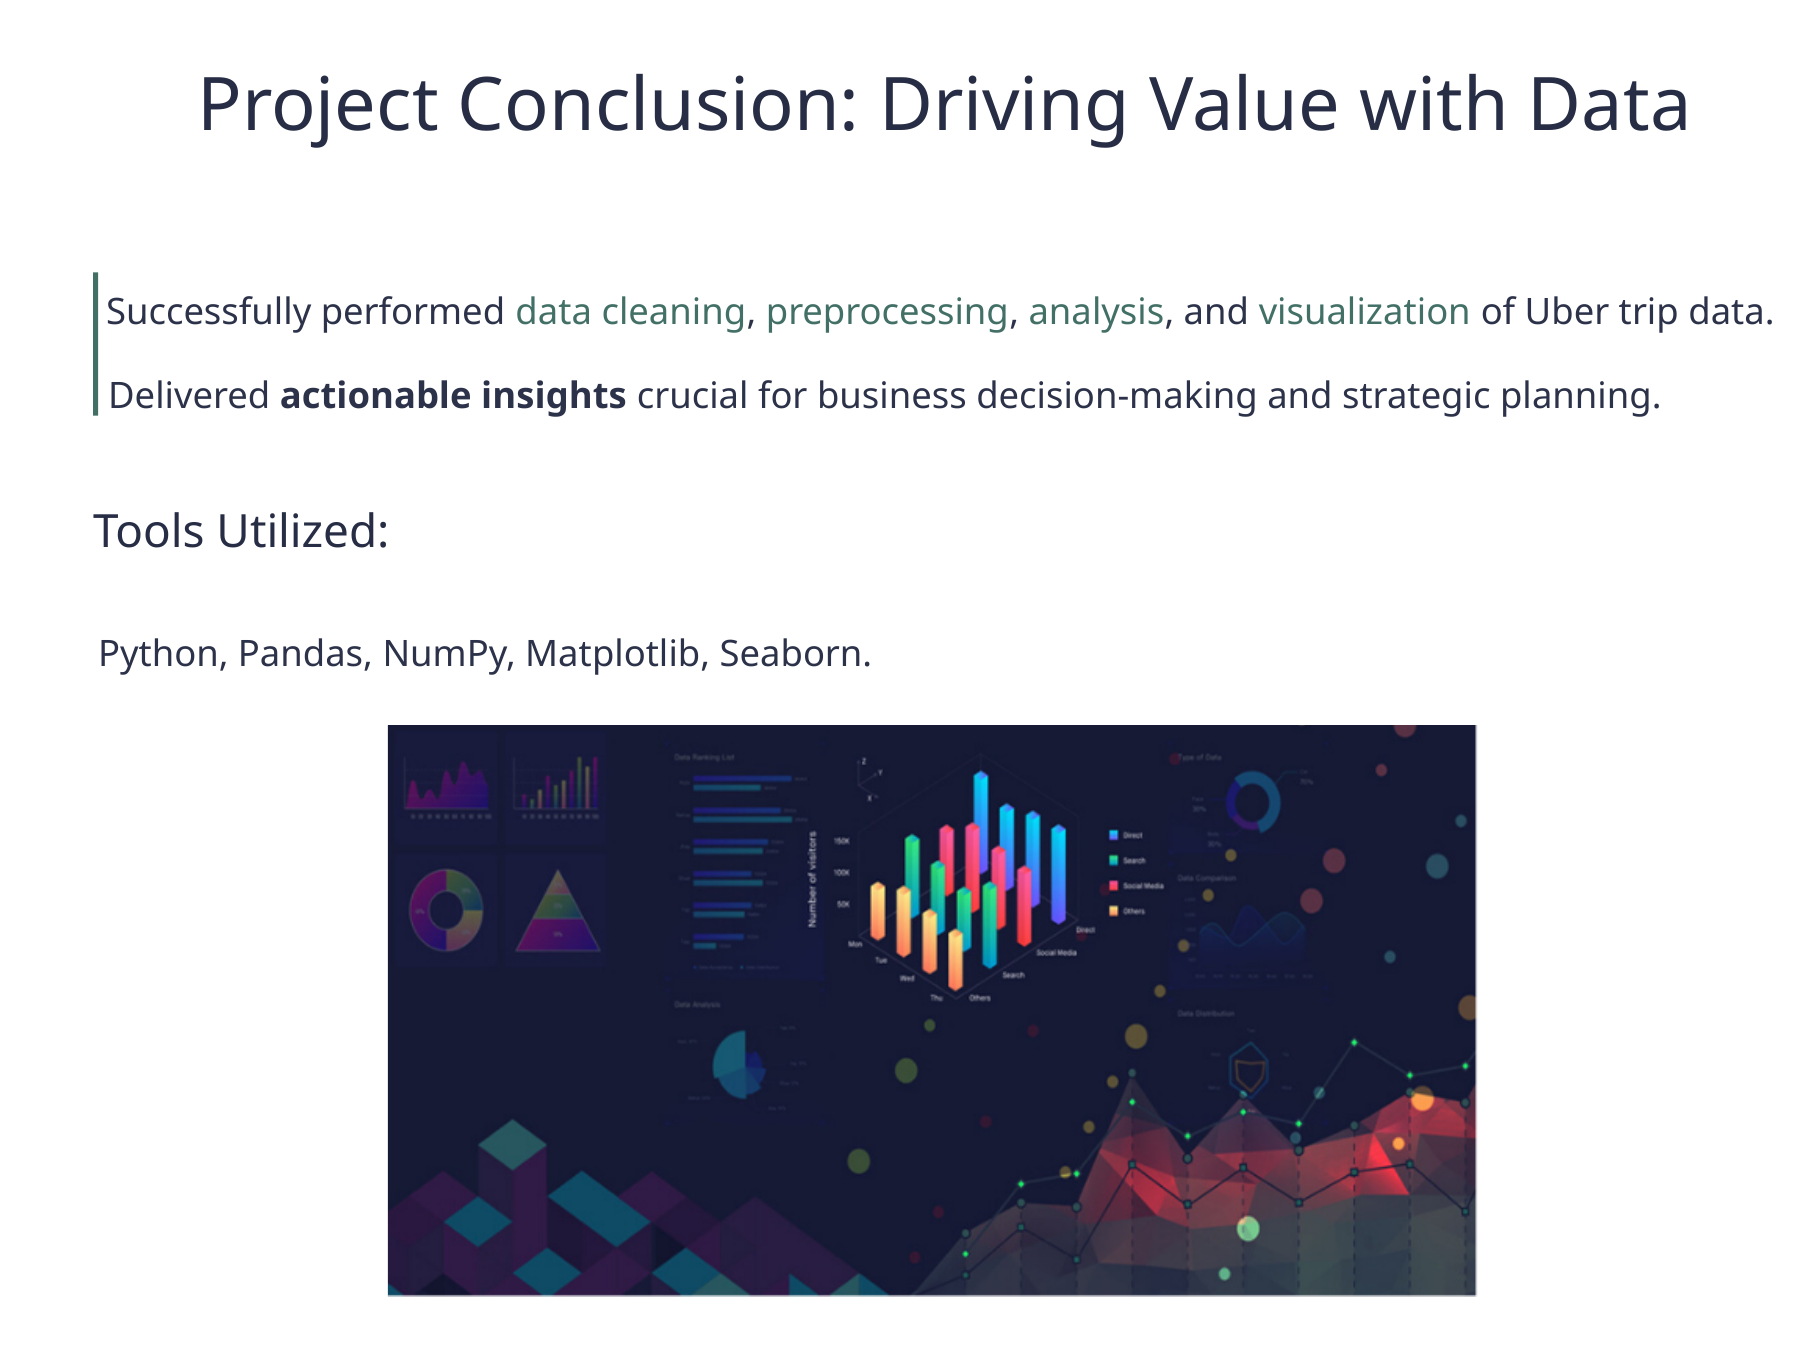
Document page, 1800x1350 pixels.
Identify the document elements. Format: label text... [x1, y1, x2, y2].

text_box Delivered actionable insights crucial for business decision-making and strategic planning. [108, 356, 1800, 544]
text_box Python, Pandas, NumPy, Matplotlib, Seaborn. [98, 614, 1800, 736]
text_box Successfully performed data cleaning, preprocessing, analysis, and visualization of Uber trip data. [106, 272, 1800, 390]
text_box [93, 272, 99, 416]
picture [387, 725, 1482, 1297]
text_box Project Conclusion: Driving Value with Data [197, 52, 1233, 189]
text_box Tools Utilized: [93, 499, 296, 615]
